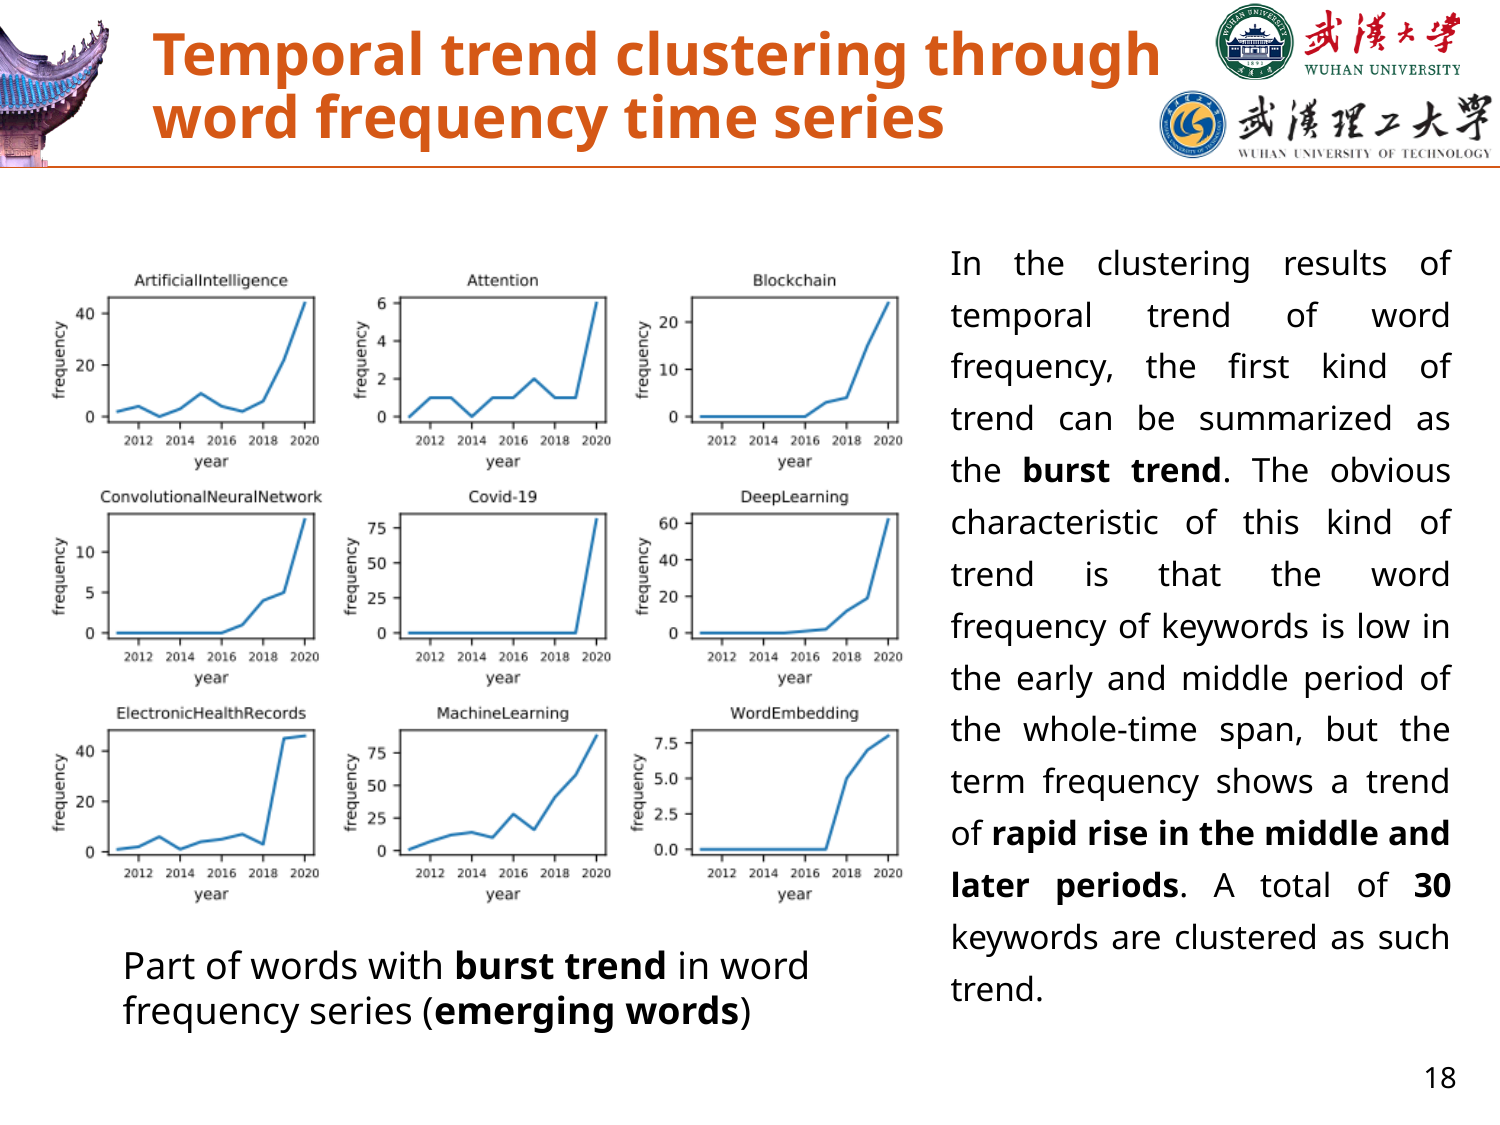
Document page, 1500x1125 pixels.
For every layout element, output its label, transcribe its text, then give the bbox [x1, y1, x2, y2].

text_box [1456, 5, 1500, 160]
text_box Part of words with burst trend in word frequency series (emerging words) [107, 934, 922, 1039]
picture [33, 254, 922, 921]
title Temporal trend clustering through word frequency time series [152, 0, 1222, 223]
text_box In the clustering results of temporal trend of word frequency, the first kind of trend can be summarized as the burst trend. The obvious characteristic of this kind of trend is that the word frequency of keywords is low in the early and middle period of the whole-time span, but the term frequency shows a trend of rapid rise in the middle and later periods. A total of 30 keywords are clustered as such trend. [935, 222, 1467, 1016]
text_box 18 [1408, 1051, 1472, 1102]
picture [1154, 2, 1499, 164]
picture [0, 9, 118, 167]
